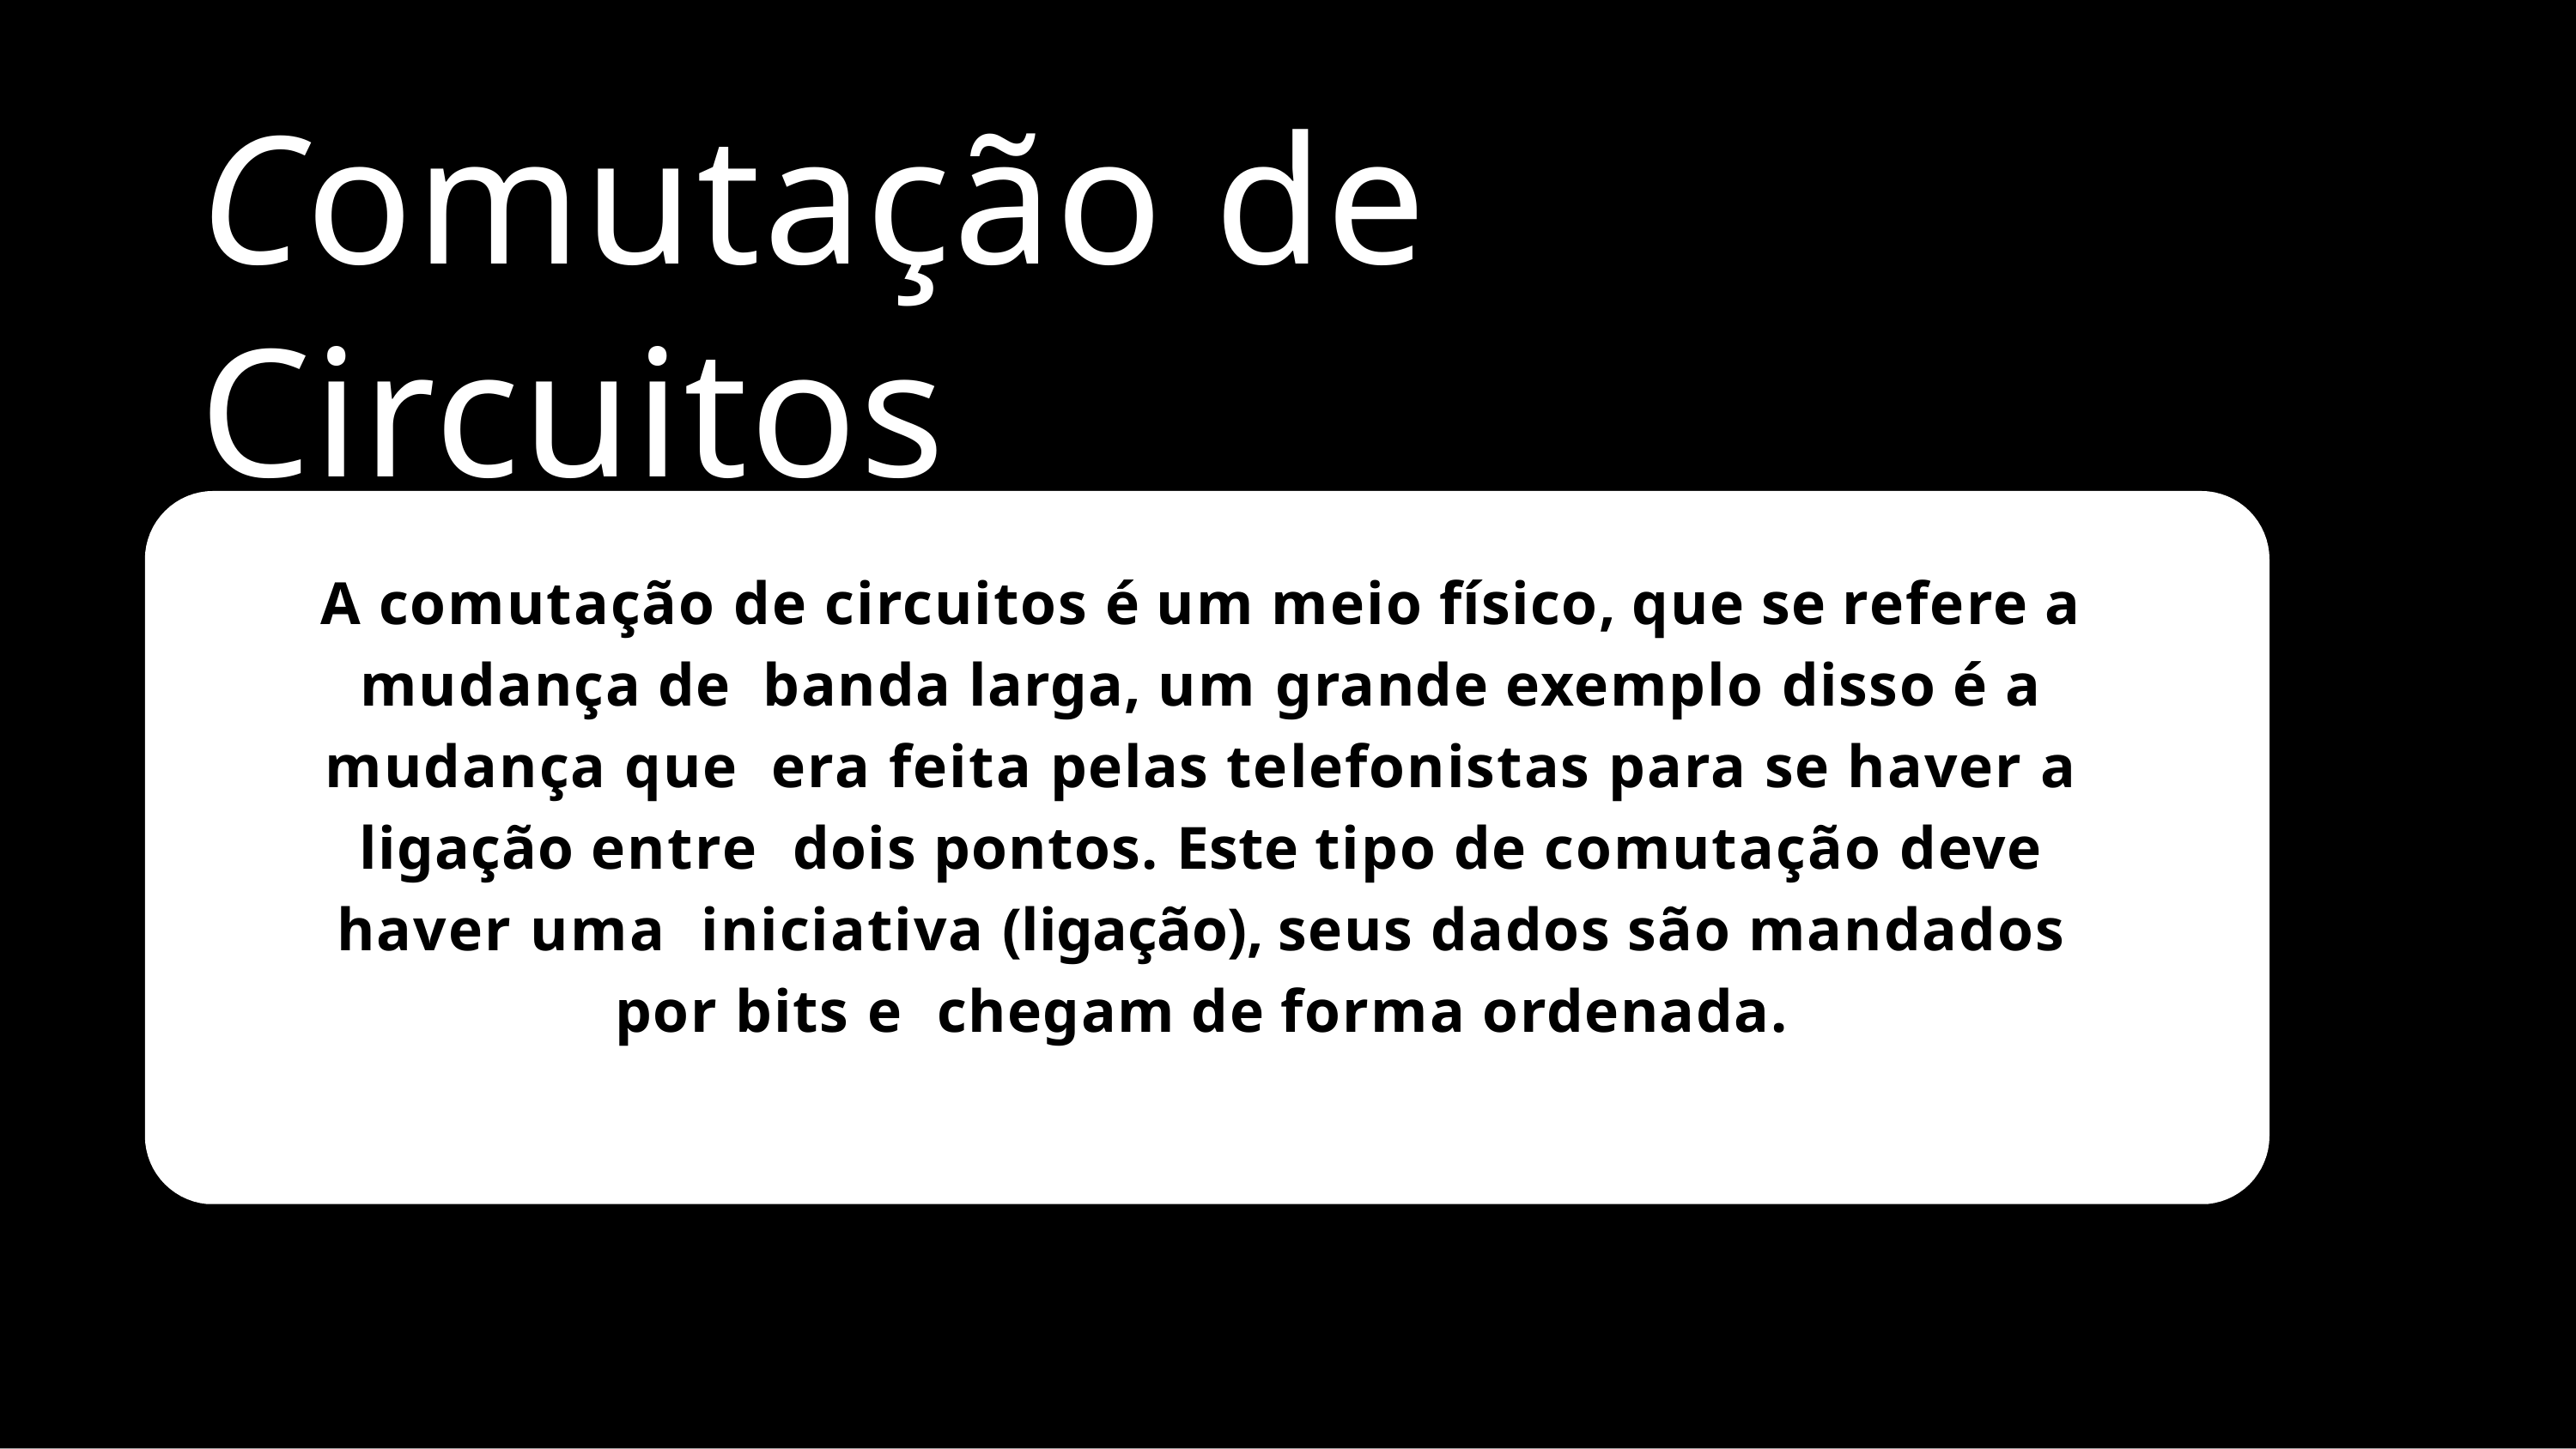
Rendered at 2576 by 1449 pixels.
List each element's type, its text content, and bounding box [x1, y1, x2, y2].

text_box [144, 491, 2270, 1204]
title Comutação de Circuitos [197, 85, 2204, 512]
text_box A comutação de circuitos é um meio físico, que se refere a mudança de banda larga, um grande exemplo disso é a mudança que era feita pelas telefonistas para se haver a ligação entre dois pontos. Este tipo de comutação deve haver uma iniciativa (ligação), seus dados são mandados por bits e chegam de forma ordenada. [315, 552, 2087, 1044]
